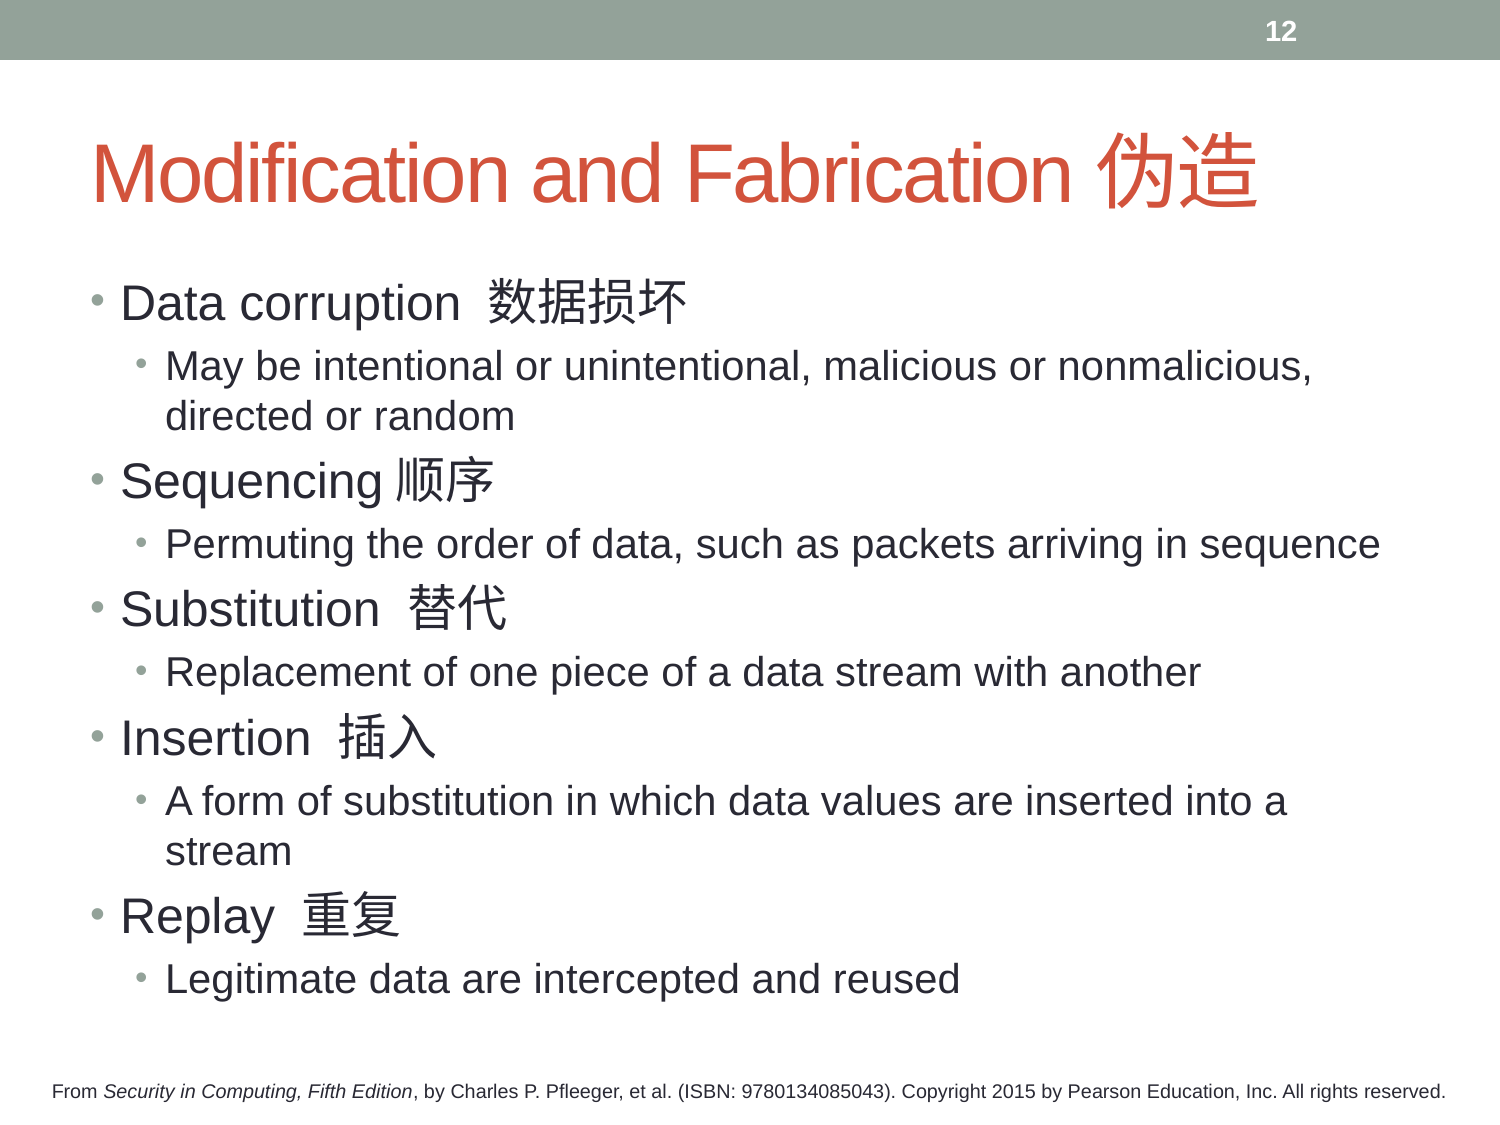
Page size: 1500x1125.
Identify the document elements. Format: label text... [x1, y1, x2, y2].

title Modification and Fabrication伪造 [75, 87, 1425, 250]
slide_number 12 [1250, 3, 1425, 57]
list Data corruption 数据损坏 May be intentional or unintentional, malicious or nonmalicious, directed or random Sequencing顺序 Permuting the order of data, such as packets arriving in sequence Substitution 替代 Replacement of one piece of a data stream with another Insertion 插入 A form of substitution in which data values are inserted into a stream Replay 重复 Legitimate data are intercepted and reused [75, 262, 1425, 1063]
footer From Security in Computing, Fifth Edition, by Charles P. Pfleeger, et al. (ISBN: 9780134085043). Copyright 2015 by Pearson Education, Inc. All rights reserved. [0, 1075, 1500, 1125]
